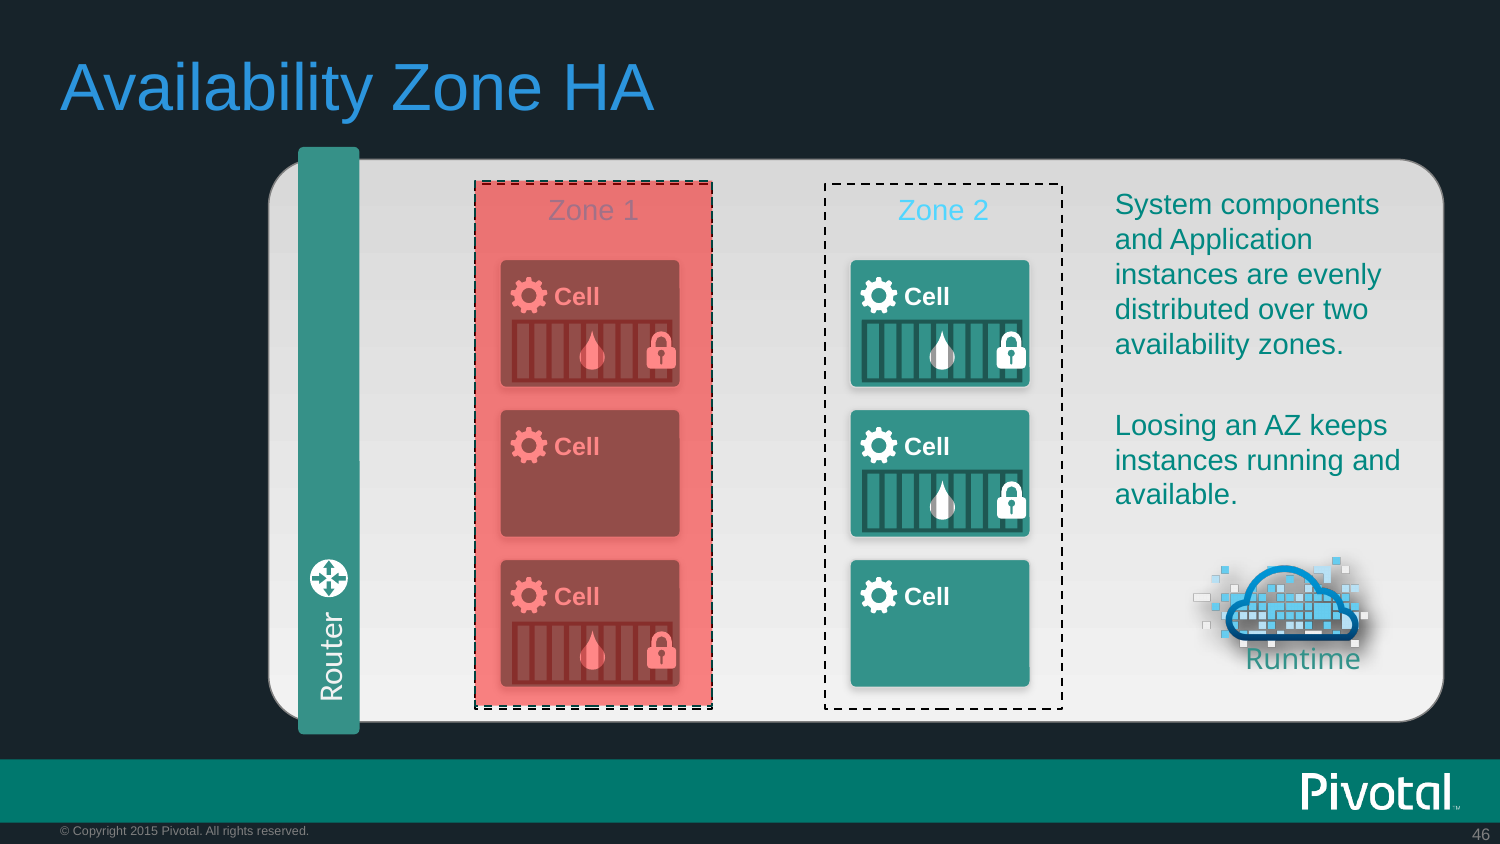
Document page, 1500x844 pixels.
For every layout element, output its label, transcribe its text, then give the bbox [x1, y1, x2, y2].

text_box [307, 557, 350, 600]
text_box Router [298, 146, 360, 735]
text_box [473, 179, 714, 708]
text_box System components and Application instances are evenly distributed over two availability zones. [1100, 177, 1425, 368]
picture [1190, 553, 1371, 651]
text_box [360, 157, 1446, 724]
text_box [511, 319, 676, 383]
text_box Zone 1 [473, 706, 713, 711]
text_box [849, 559, 1031, 688]
title Availability Zone HA [60, 53, 1440, 129]
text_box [499, 409, 681, 538]
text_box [499, 559, 681, 688]
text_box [861, 469, 1027, 533]
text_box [849, 259, 1031, 388]
text_box Runtime [1245, 658, 1362, 676]
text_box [511, 621, 677, 685]
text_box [861, 319, 1026, 383]
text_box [499, 259, 681, 388]
picture [1302, 773, 1460, 810]
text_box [849, 409, 1031, 538]
text_box Loosing an AZ keeps instances running and available. [1100, 398, 1425, 519]
text_box Zone 2 [823, 182, 1064, 711]
text_box [266, 160, 298, 721]
